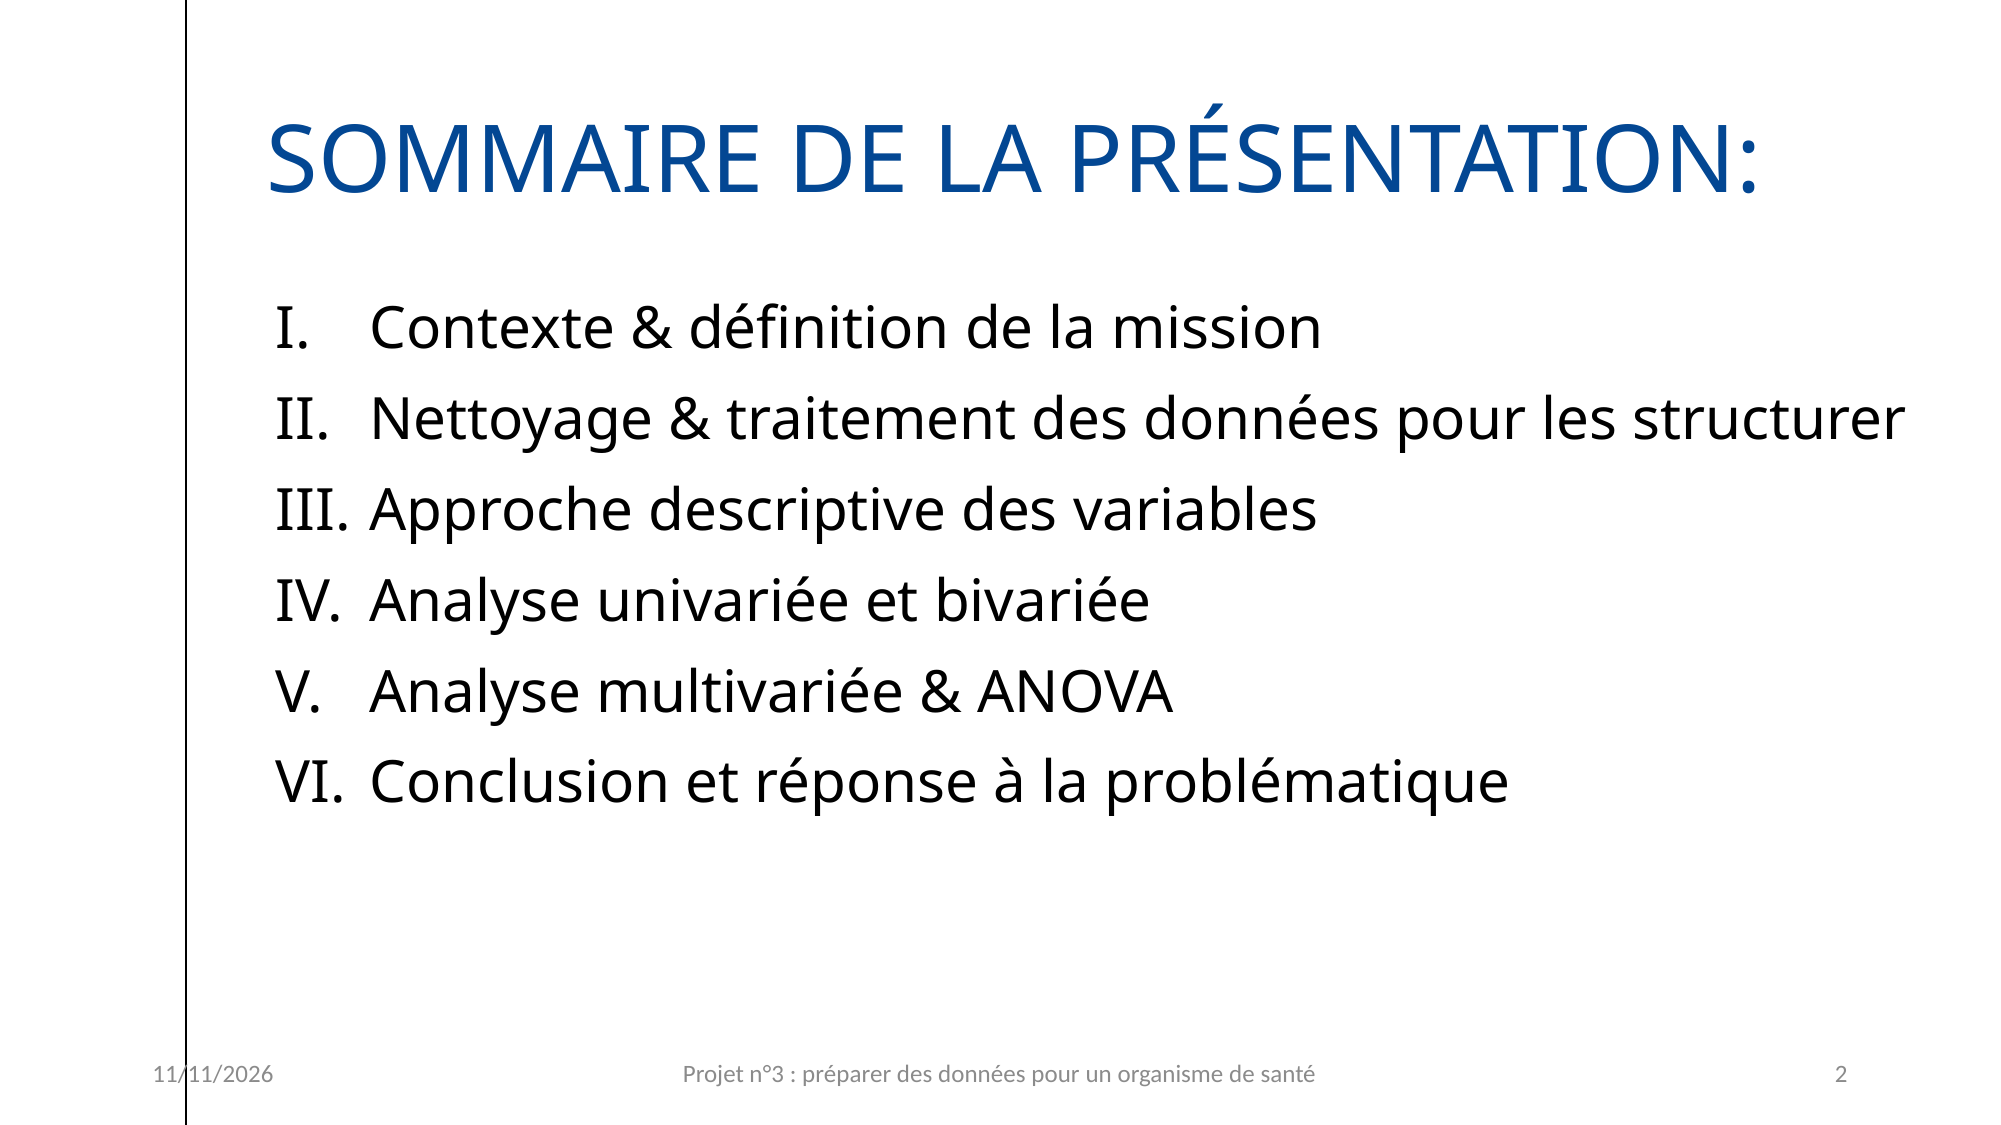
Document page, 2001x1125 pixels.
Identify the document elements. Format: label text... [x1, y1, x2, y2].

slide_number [137, 1042, 588, 1103]
footer Projet n°3 : préparer des données pour un organisme de santé [662, 1042, 1338, 1103]
slide_number 2 [1412, 1042, 1863, 1103]
title Sommaire de la présentation: [266, 55, 1930, 221]
list Contexte & définition de la mission Nettoyage & traitement des données pour les structurer Approche descriptive des variables Analyse univariée et bivariée Analyse multivariée & ANOVA Conclusion et réponse à la problématique [275, 282, 1939, 843]
